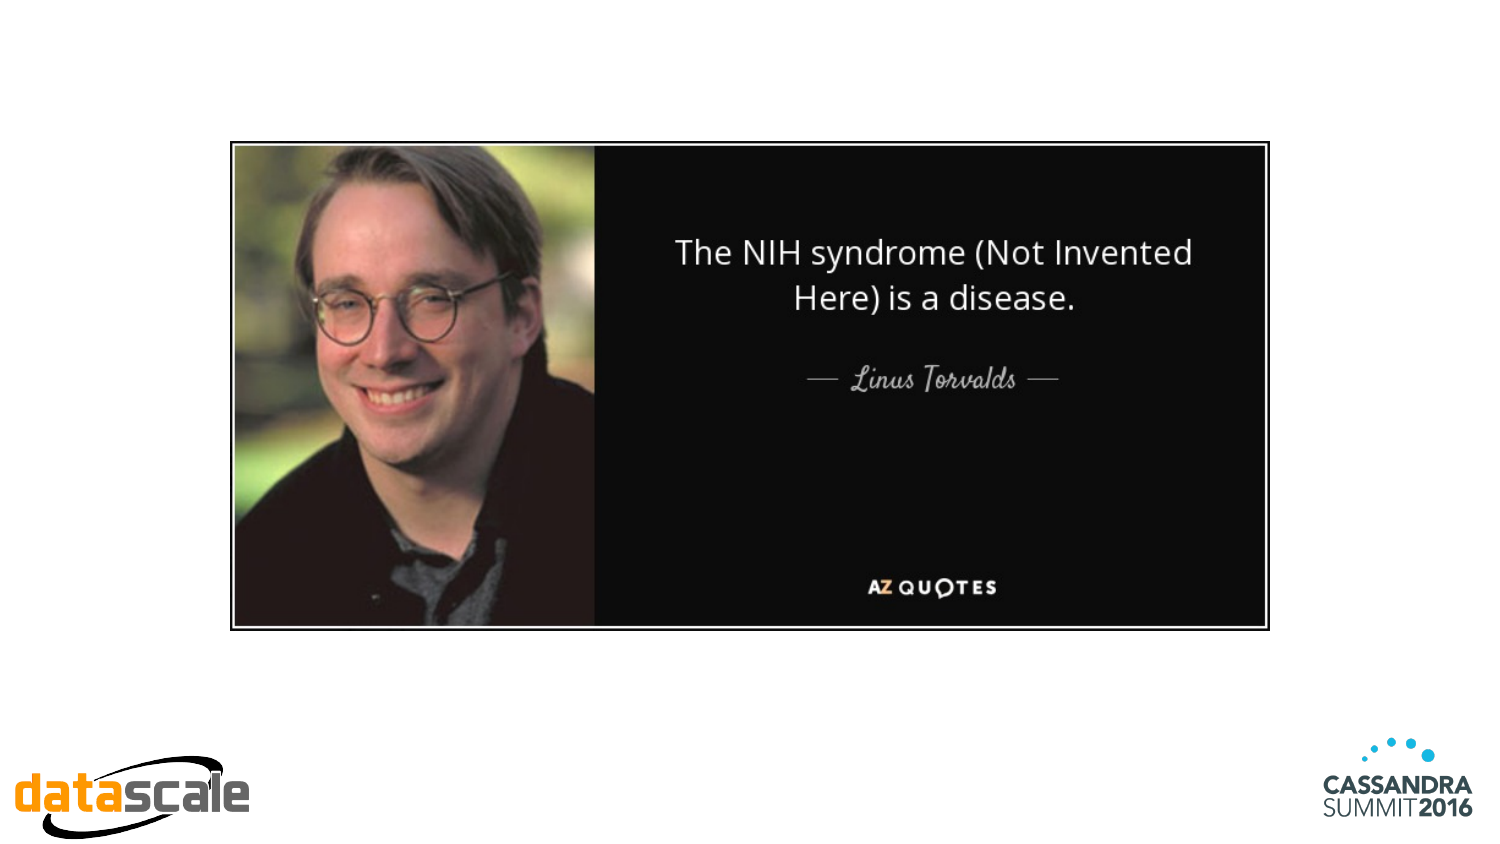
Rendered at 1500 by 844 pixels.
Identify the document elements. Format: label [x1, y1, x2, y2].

picture [0, 747, 262, 844]
picture [1320, 734, 1475, 819]
picture [230, 140, 1270, 631]
